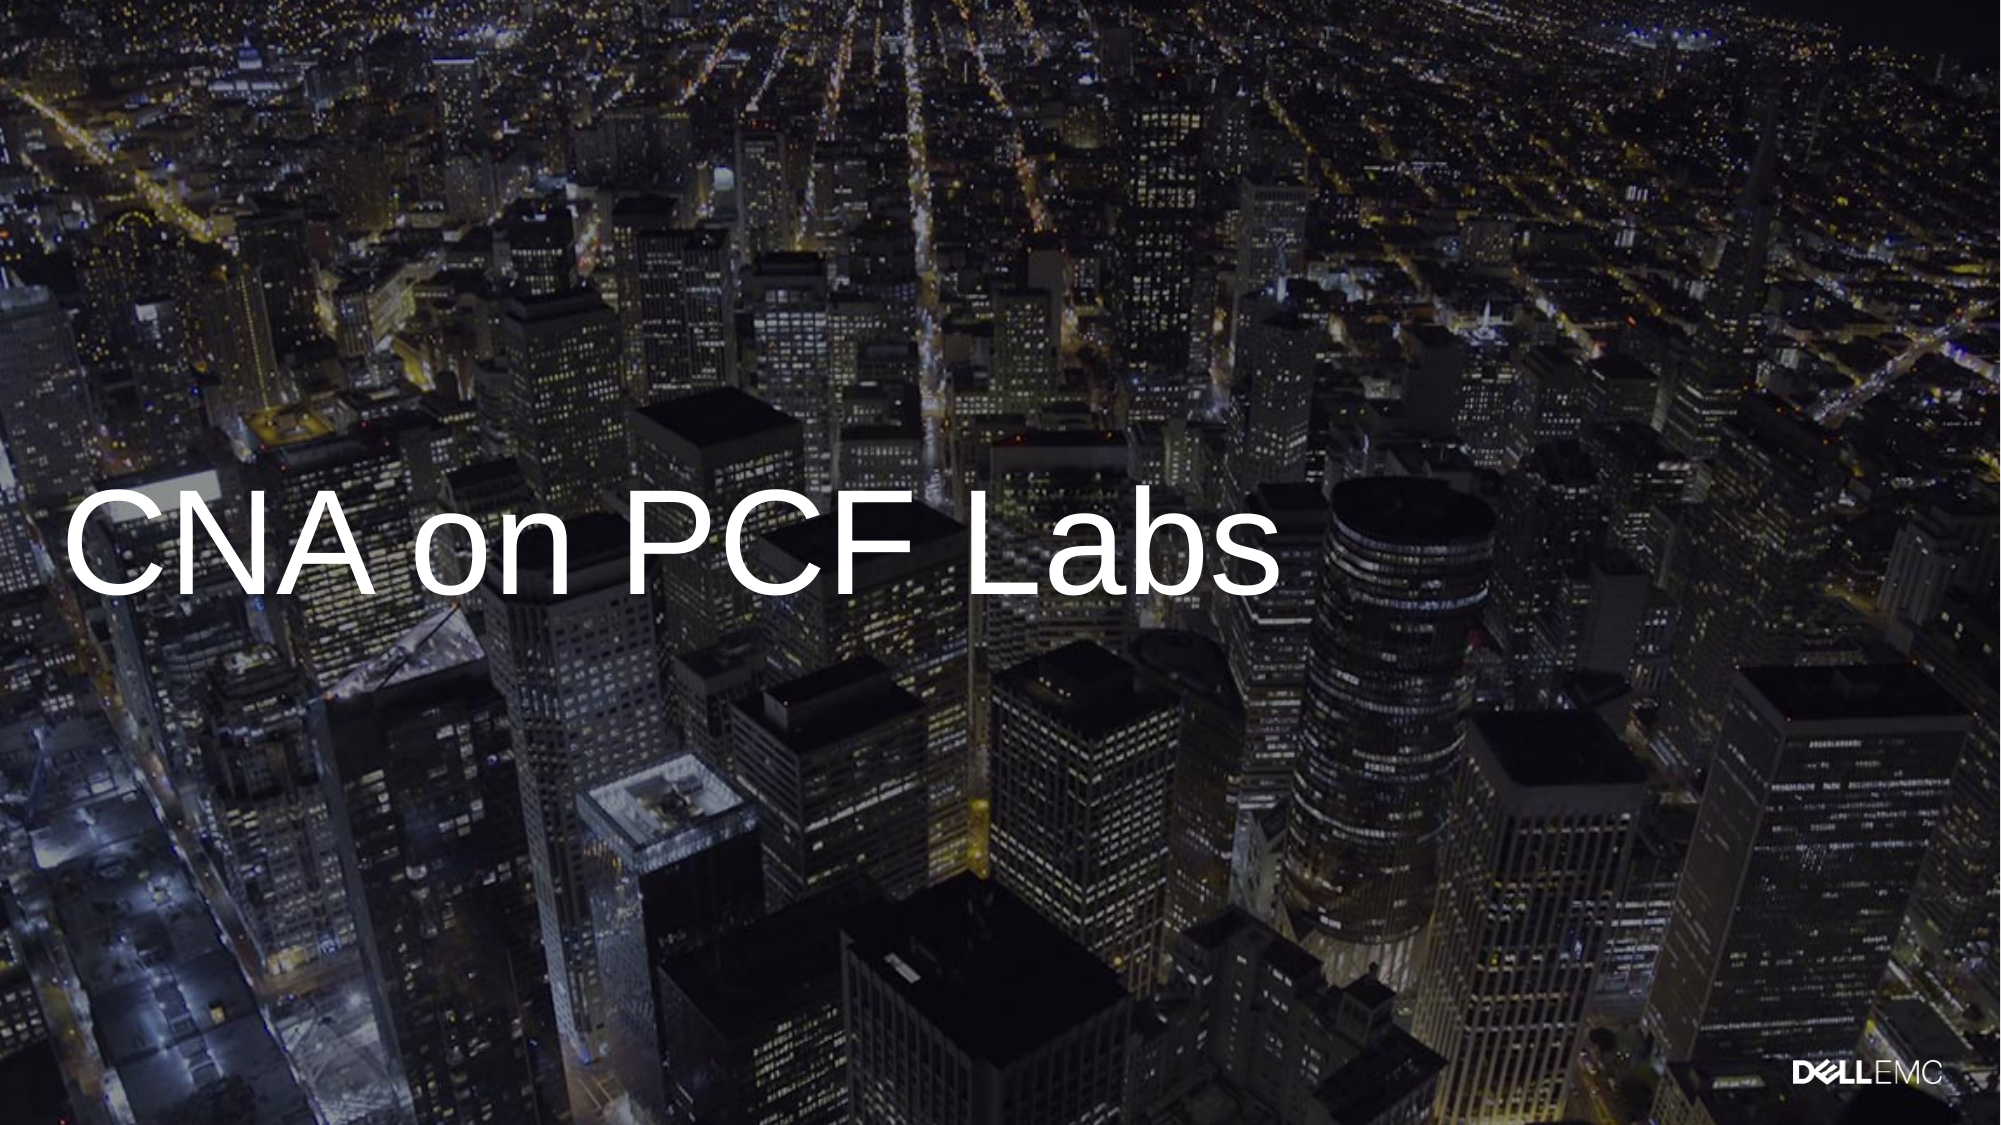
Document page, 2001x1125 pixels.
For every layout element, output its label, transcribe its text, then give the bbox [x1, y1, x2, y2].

title CNA on PCF Labs [60, 382, 1559, 710]
picture [0, 0, 2001, 1125]
